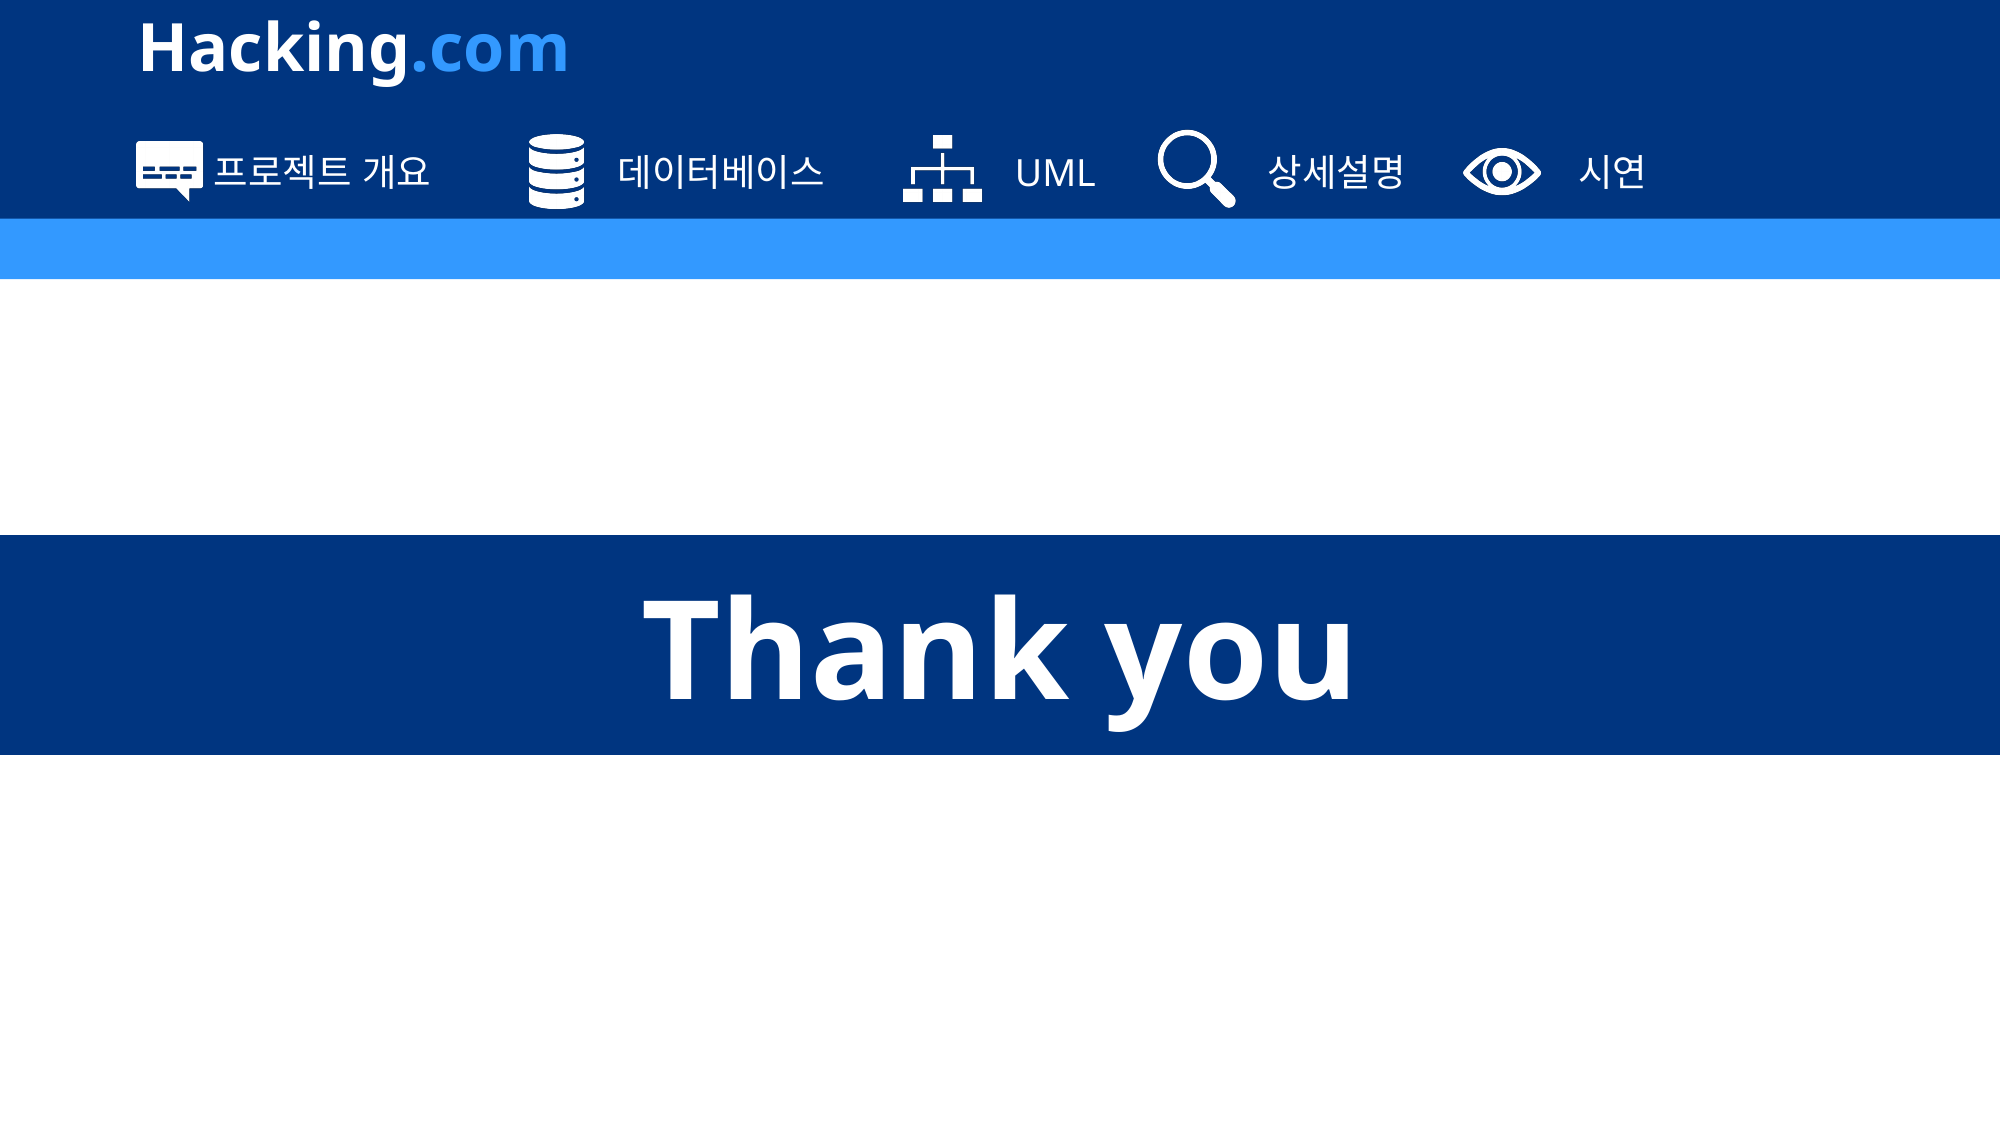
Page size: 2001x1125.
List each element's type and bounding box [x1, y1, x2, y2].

picture [0, 535, 2000, 755]
text_box [0, 219, 2000, 280]
picture [0, 0, 2000, 219]
